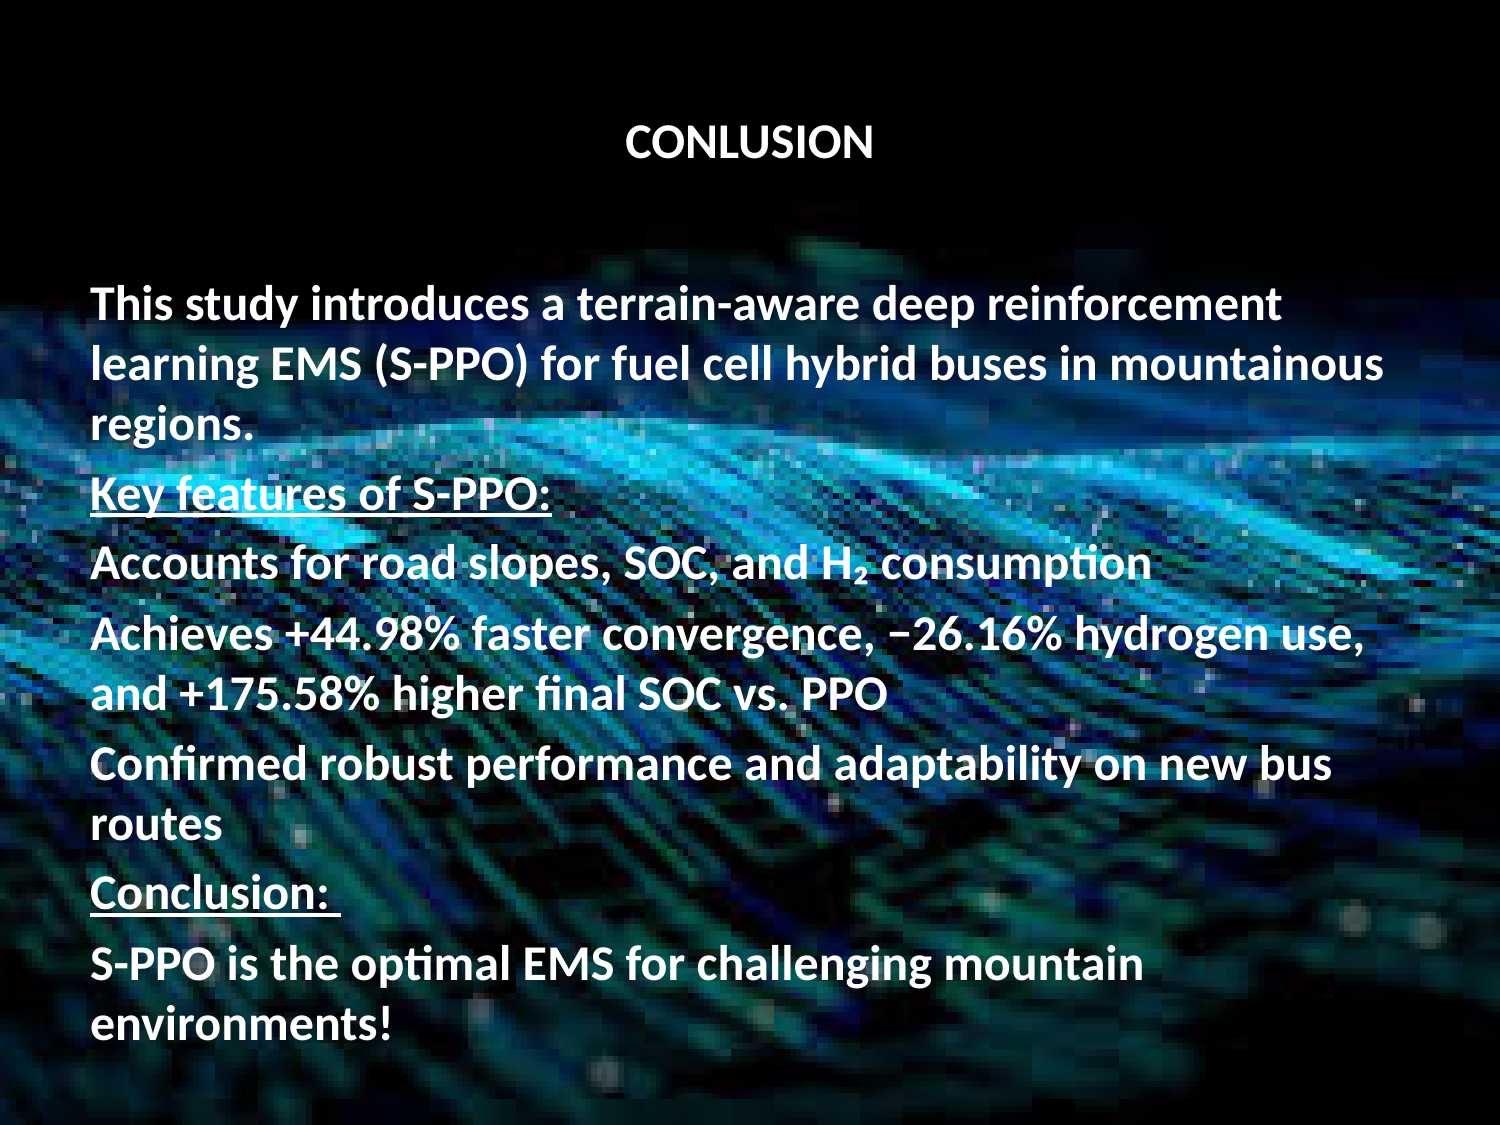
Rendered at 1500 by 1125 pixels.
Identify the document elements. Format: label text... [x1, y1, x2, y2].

title CONLUSION [75, 45, 1425, 233]
list This study introduces a terrain-aware deep reinforcement learning EMS (S-PPO) for fuel cell hybrid buses in mountainous regions. Key features of S-PPO: Accounts for road slopes, SOC, and H₂ consumption Achieves +44.98% faster convergence, −26.16% hydrogen use, and +175.58% higher final SOC vs. PPO Confirmed robust performance and adaptability on new bus routes Conclusion: S-PPO is the optimal EMS for challenging mountain environments! [75, 262, 1425, 1083]
